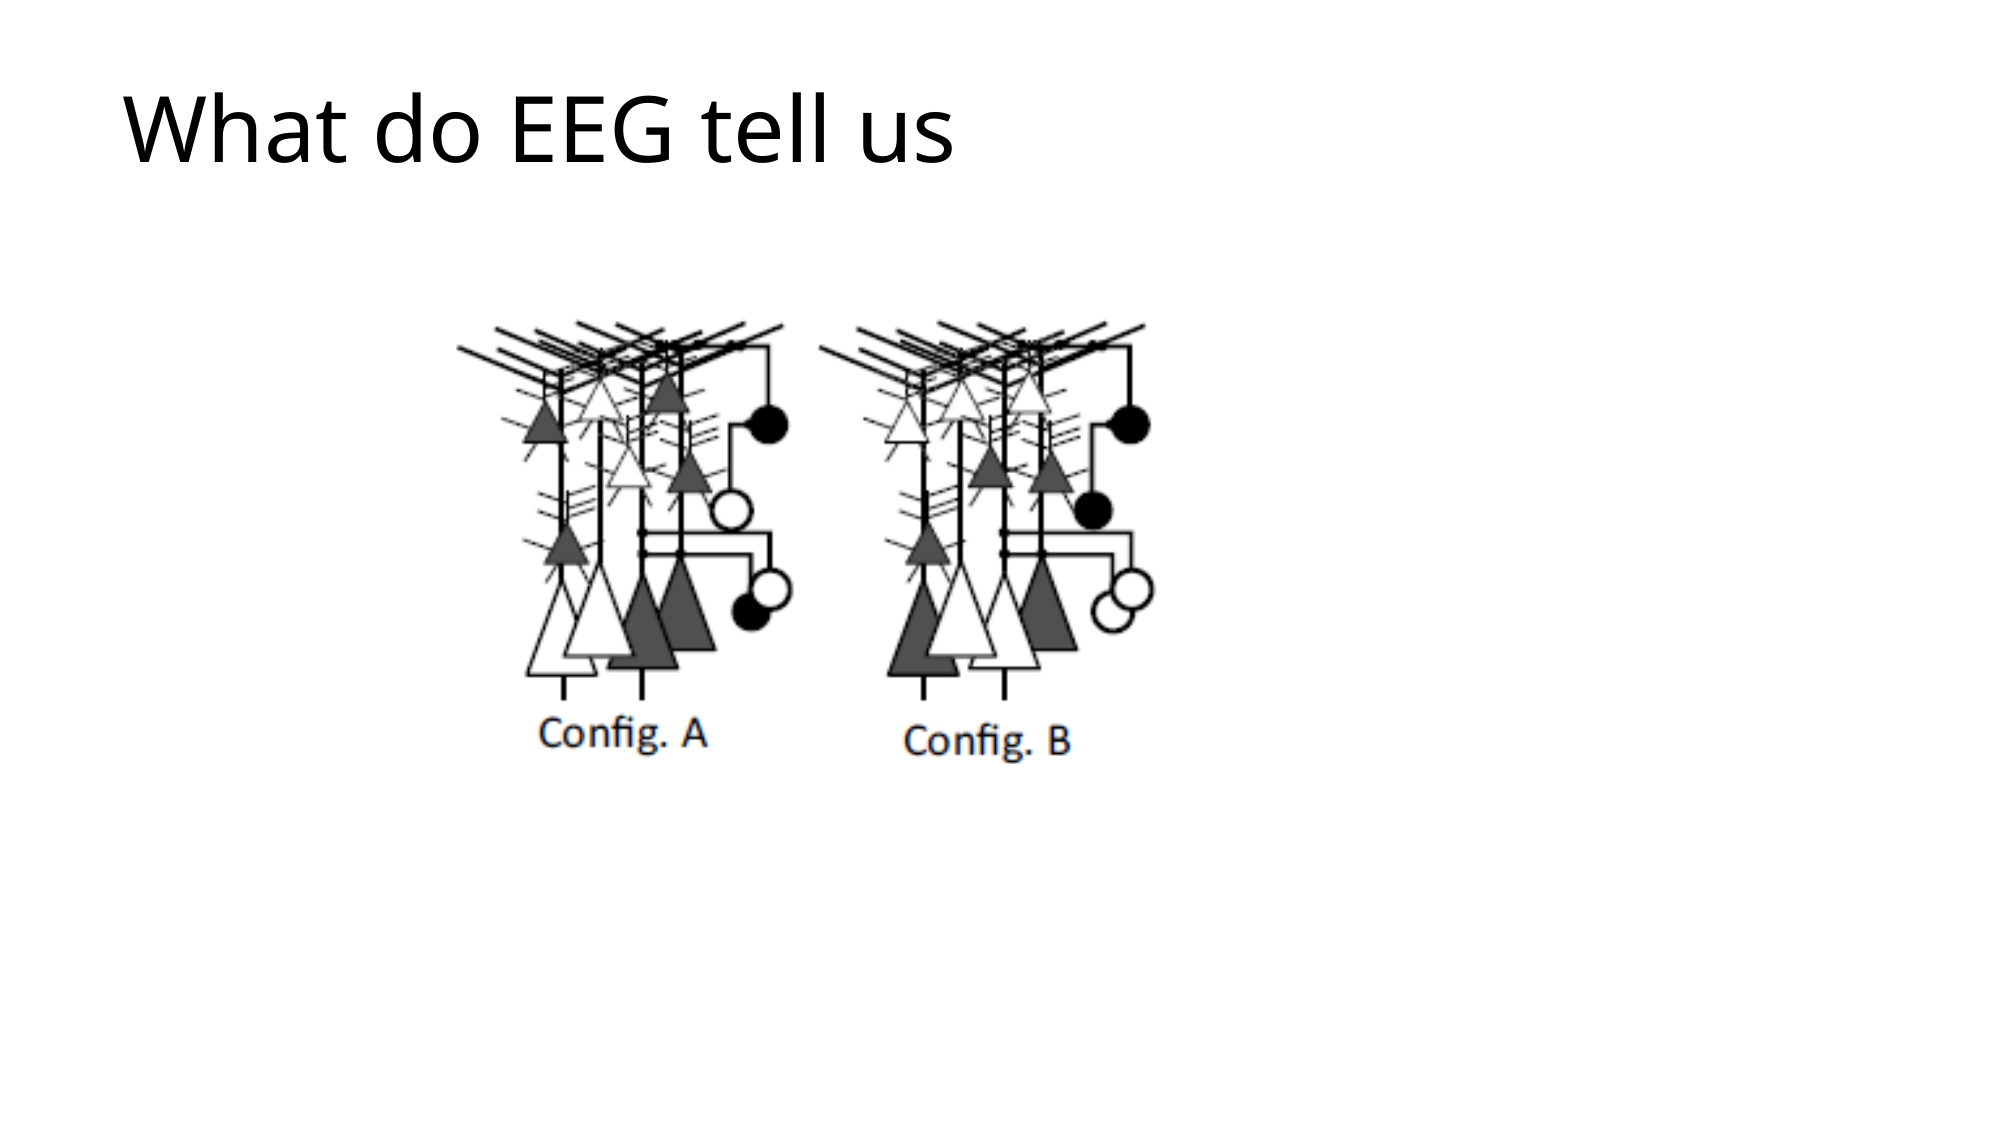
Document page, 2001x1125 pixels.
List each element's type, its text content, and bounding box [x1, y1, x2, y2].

picture [442, 307, 1165, 764]
title What do EEG tell us [107, 39, 1458, 227]
